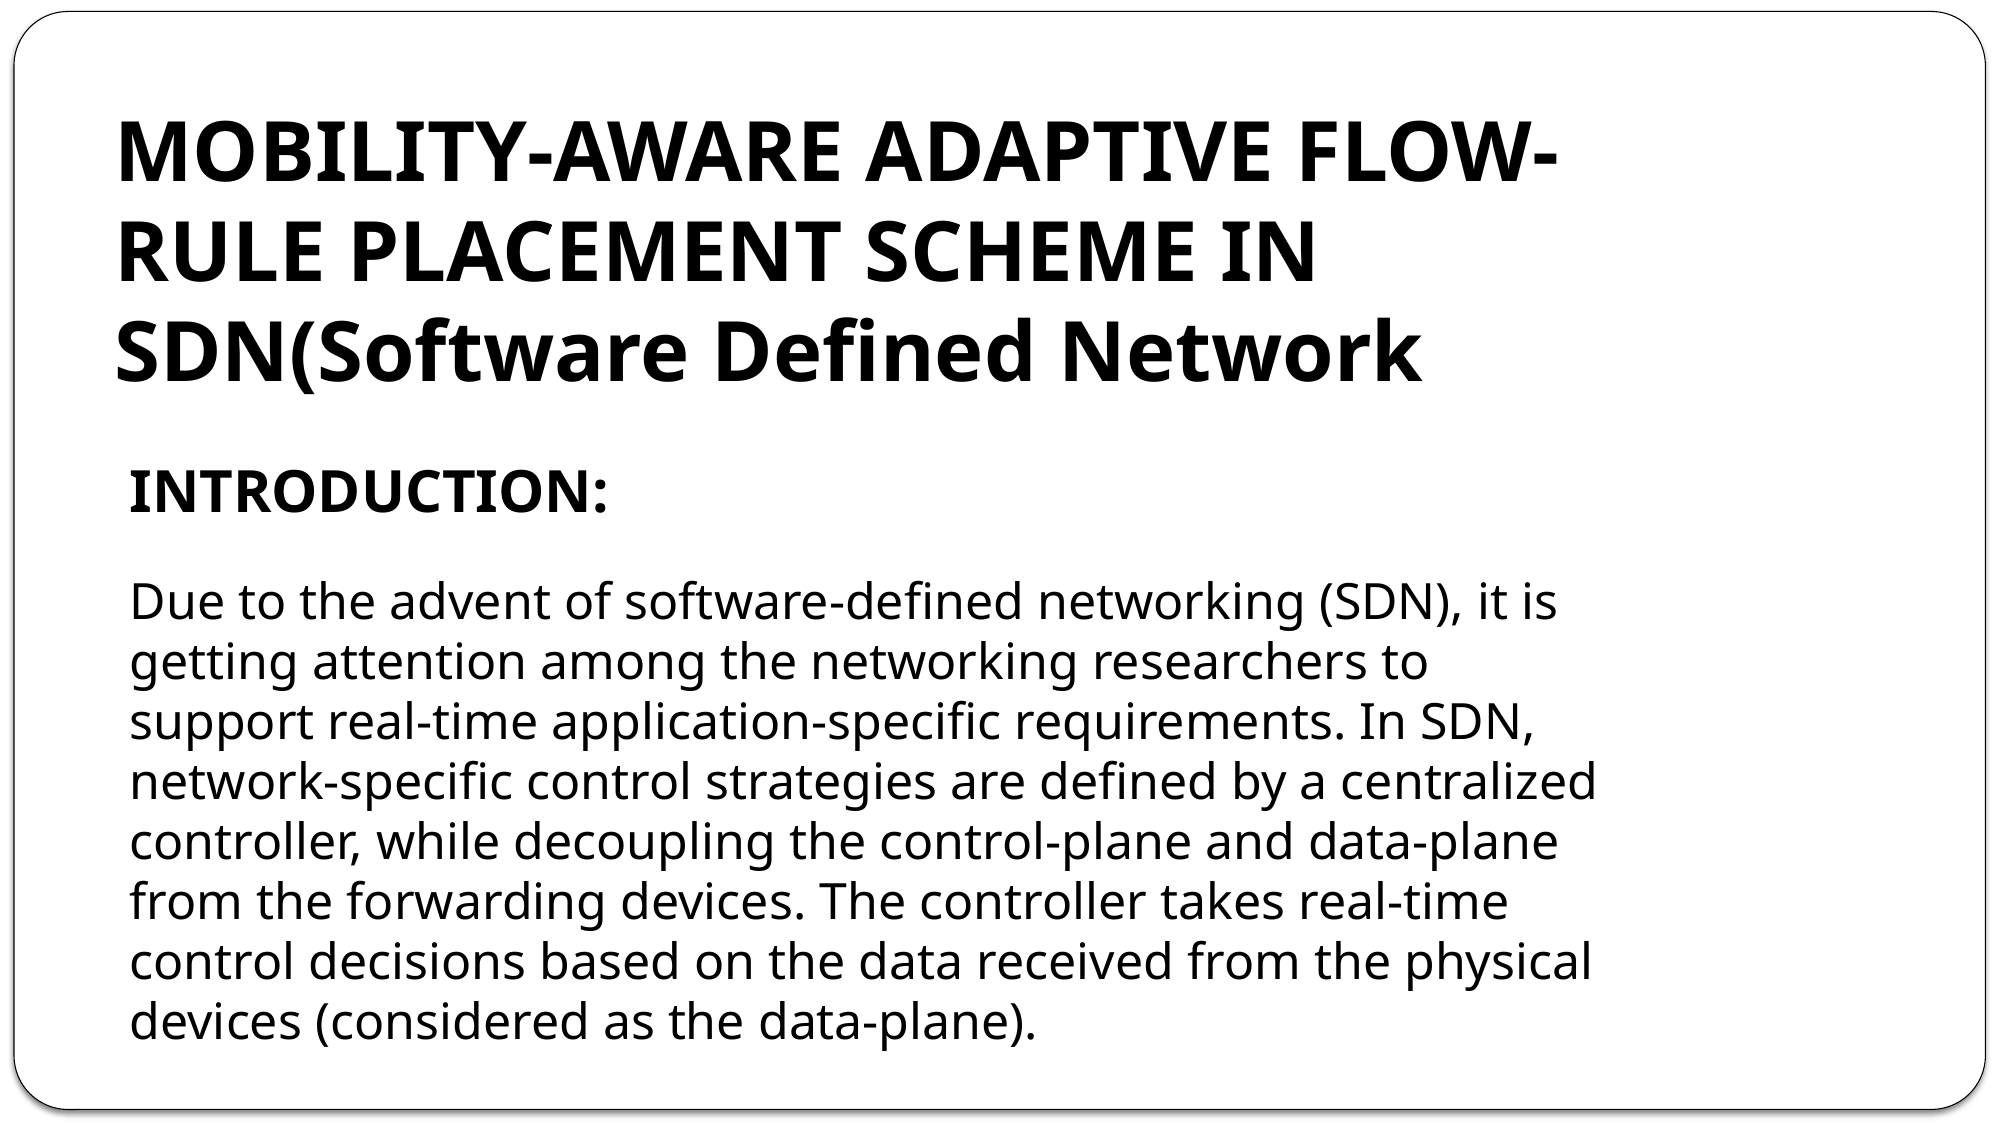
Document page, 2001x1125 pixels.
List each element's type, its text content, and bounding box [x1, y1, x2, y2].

text_box MOBILITY-AWARE ADAPTIVE FLOW-RULE PLACEMENT SCHEME IN SDN(Software Defined Network [99, 90, 1668, 406]
text_box INTRODUCTION: Due to the advent of software-defined networking (SDN), it is getting attention among the networking researchers to support real-time application-specific requirements. In SDN, network-specific control strategies are defined by a centralized controller, while decoupling the control-plane and data-plane from the forwarding devices. The controller takes real-time control decisions based on the data received from the physical devices (considered as the data-plane). [114, 447, 1637, 1117]
